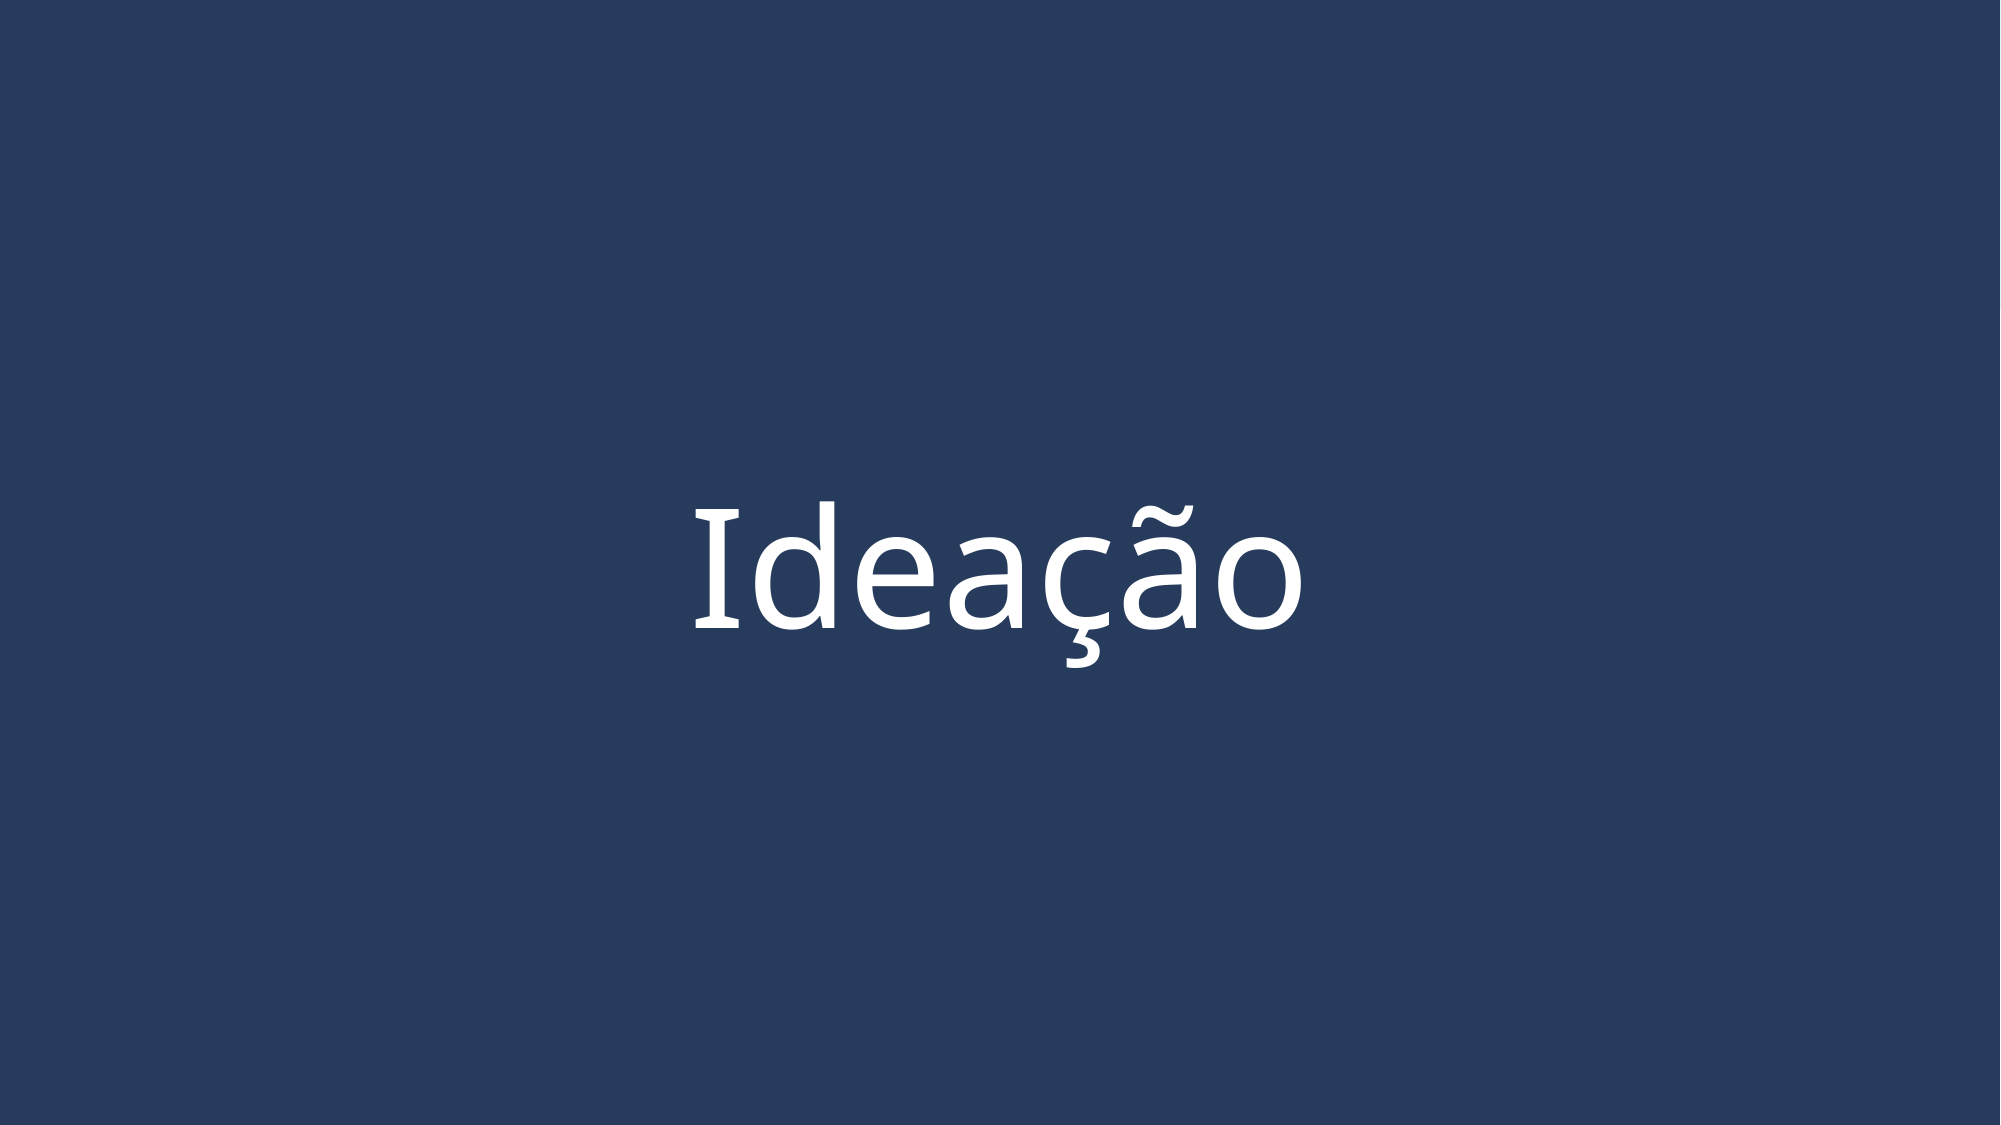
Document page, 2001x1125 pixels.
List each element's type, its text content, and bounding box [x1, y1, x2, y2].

text_box Ideação [0, 0, 2000, 1125]
